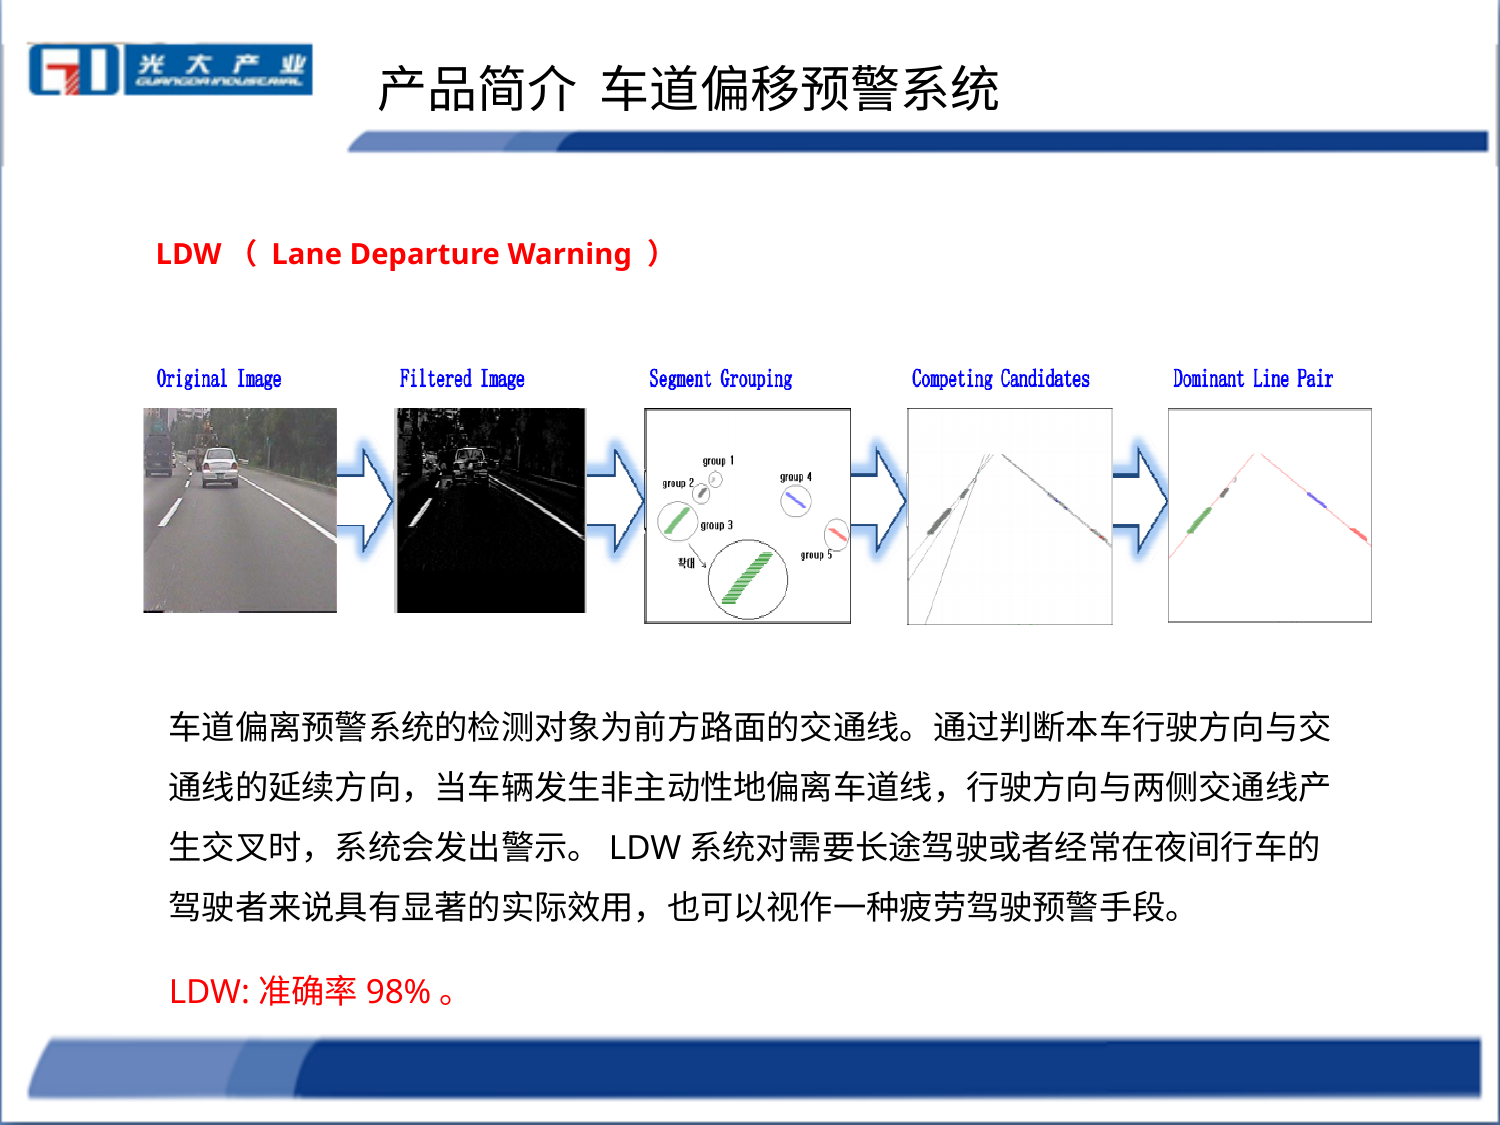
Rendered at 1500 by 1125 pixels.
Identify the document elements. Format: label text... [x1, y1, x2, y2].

picture [0, 0, 1500, 1125]
text_box LDW:准确率98%。 [153, 942, 1361, 1125]
list 车道偏离预警系统的检测对象为前方路面的交通线。通过判断本车行驶方向与交通线的延续方向，当车辆发生非主动性地偏离车道线，行驶方向与两侧交通线产生交叉时，系统会发出警示。LDW系统对需要长途驾驶或者经常在夜间行车的驾驶者来说具有显著的实际效用，也可以视作一种疲劳驾驶预警手段。 [153, 678, 1362, 1044]
text_box 产品简介 车道偏移预警系统 [362, 49, 1487, 125]
text_box LDW（ Lane Departure Warning ） [140, 210, 739, 279]
